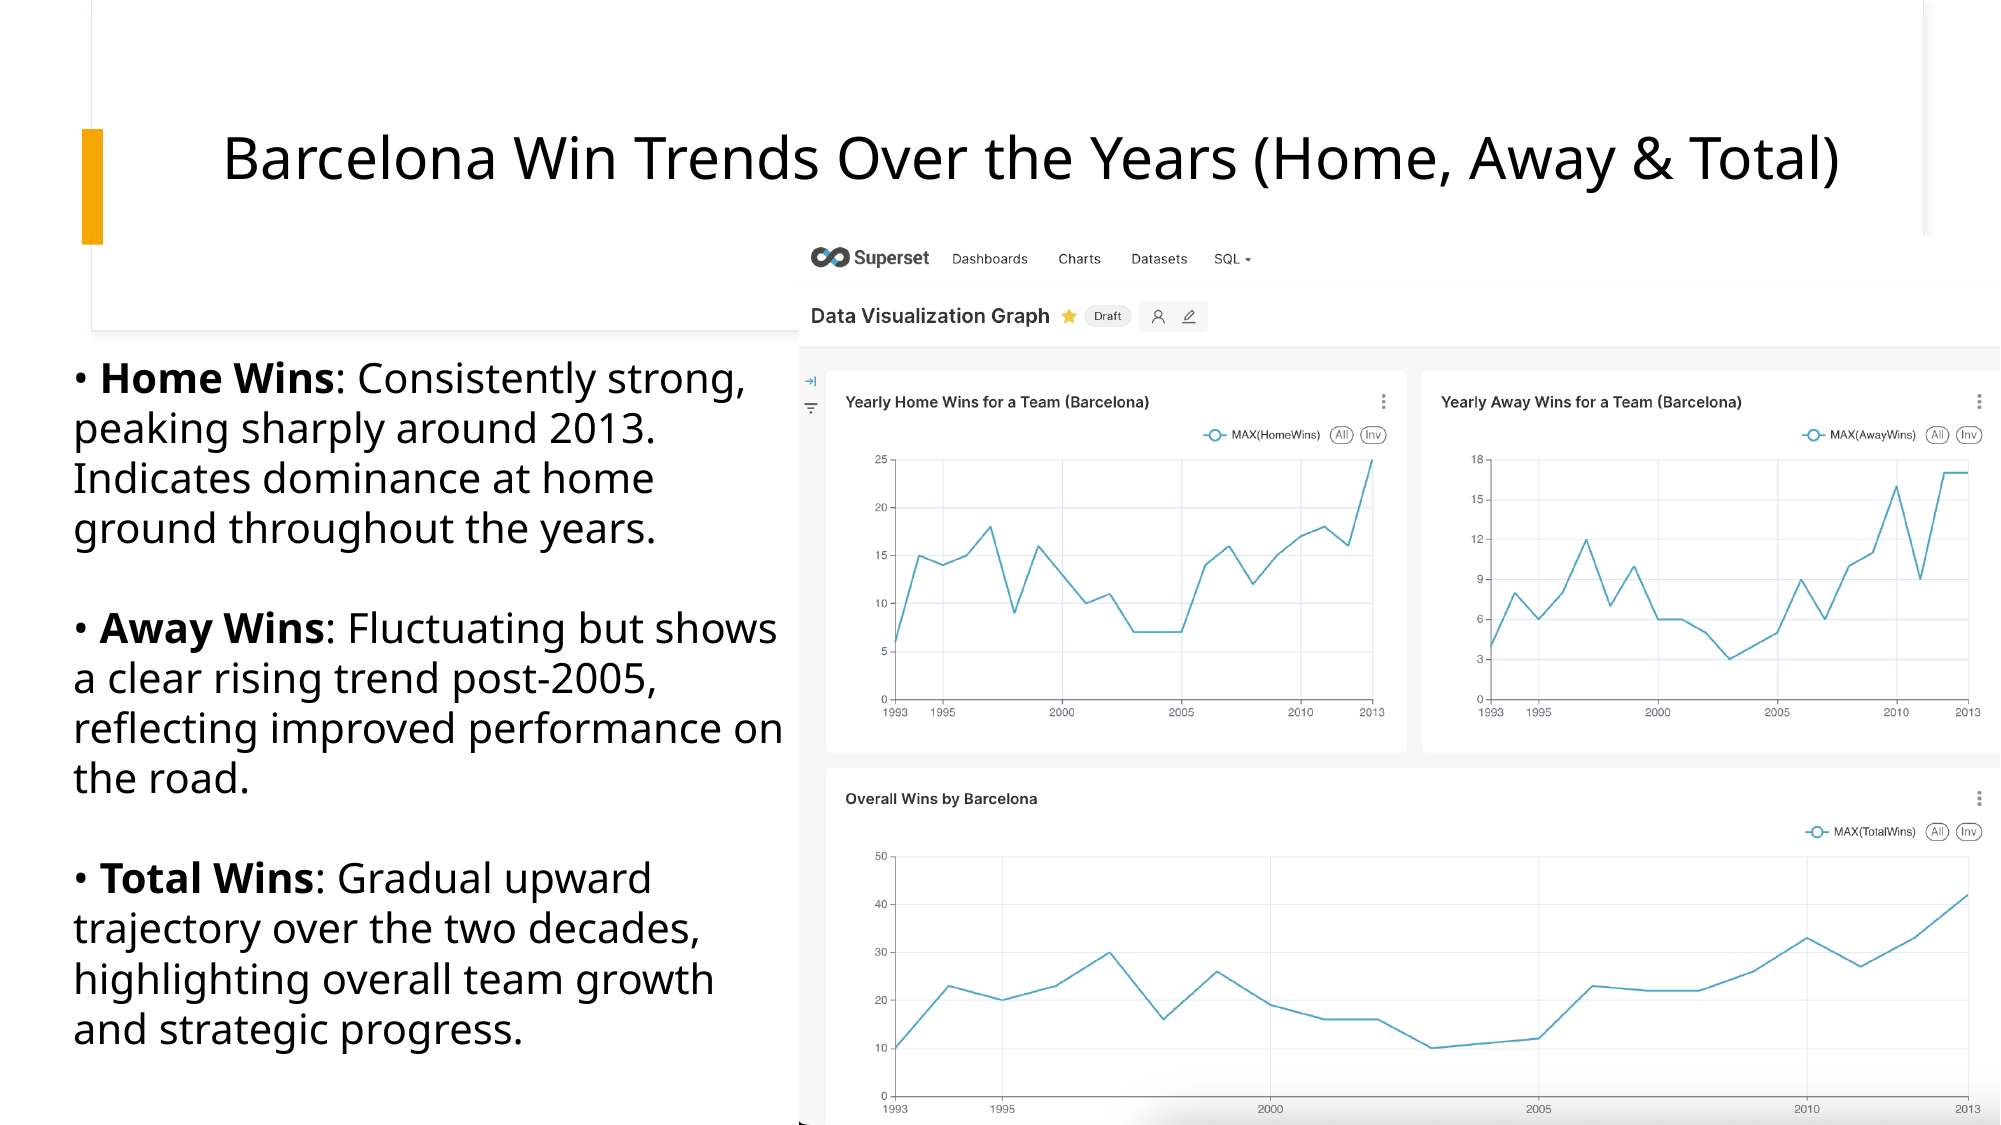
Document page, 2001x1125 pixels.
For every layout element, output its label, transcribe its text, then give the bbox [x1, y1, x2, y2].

text_box Barcelona Win Trends Over the Years (Home, Away & Total) [207, 50, 1901, 209]
picture [798, 236, 2000, 1125]
text_box • Home Wins: Consistently strong, peaking sharply around 2013. Indicates dominance at home ground throughout the years. • Away Wins: Fluctuating but shows a clear rising trend post-2005, reflecting improved performance on the road. • Total Wins: Gradual upward trajectory over the two decades, highlighting overall team growth and strategic progress. [58, 344, 798, 1060]
